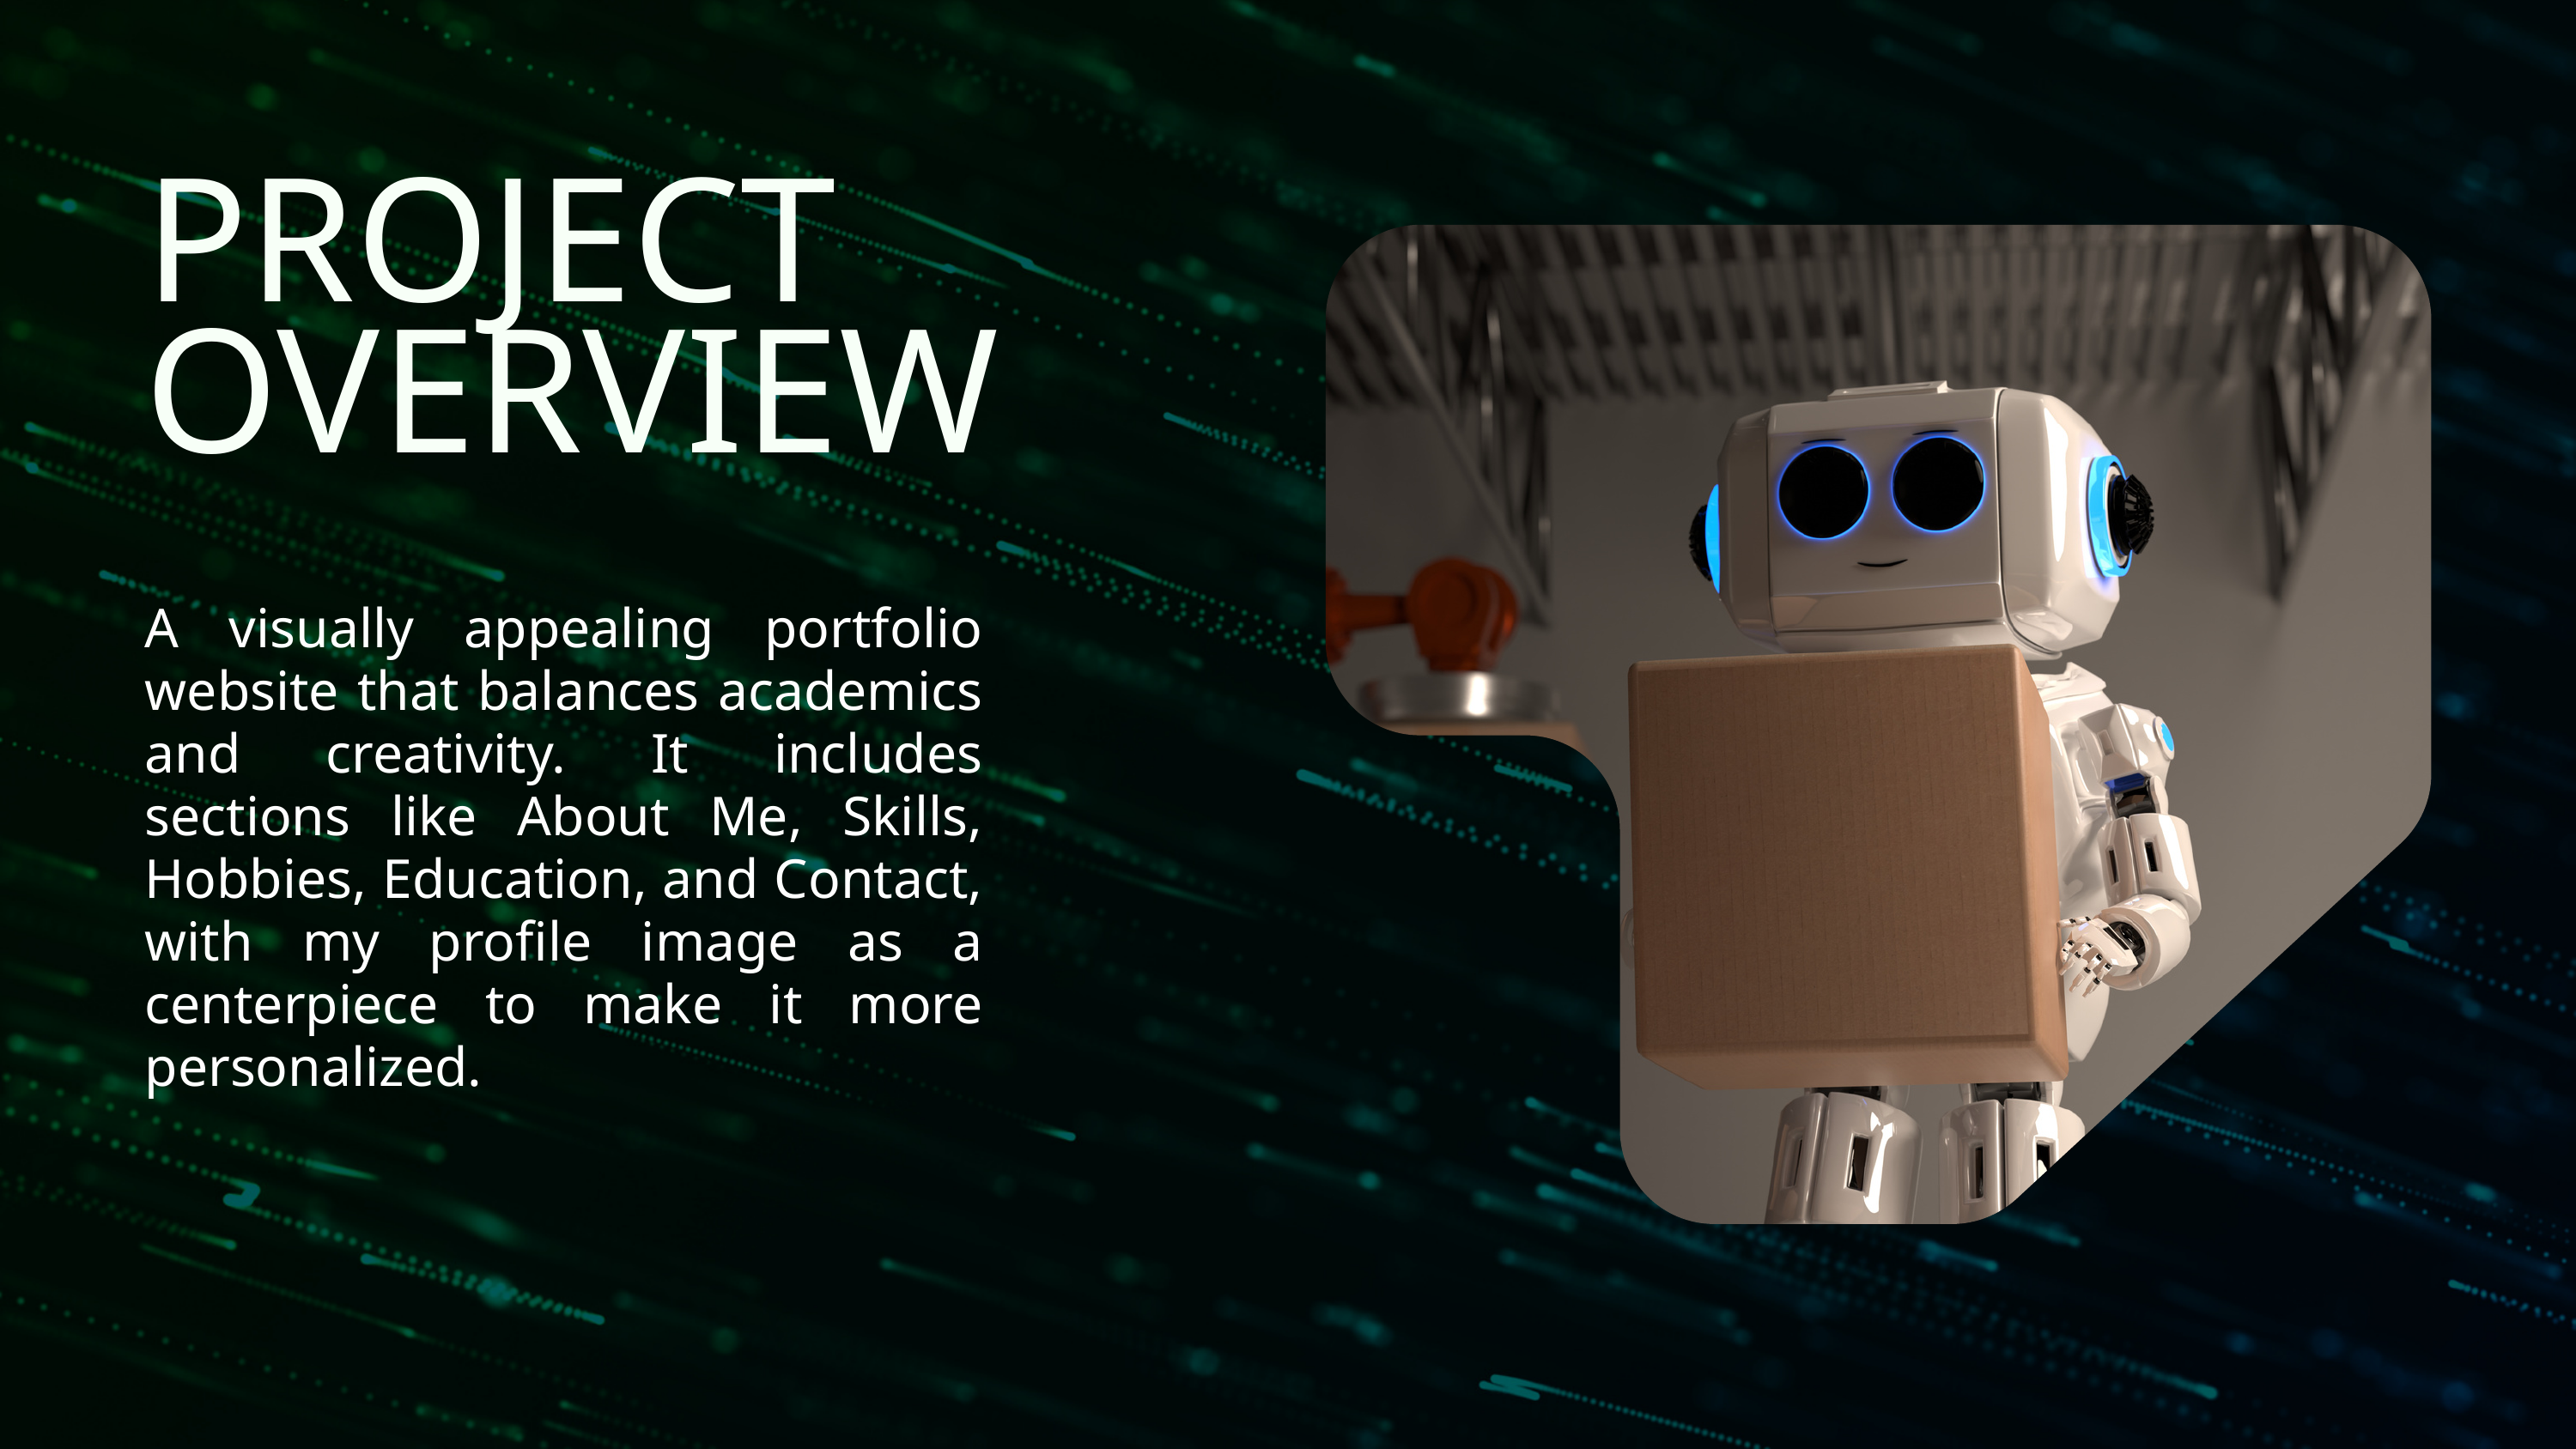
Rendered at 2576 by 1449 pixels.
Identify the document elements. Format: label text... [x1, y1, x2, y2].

text_box [0, 0, 2576, 1449]
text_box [1325, 224, 2432, 1224]
text_box A visually appealing portfolio website that balances academics and creativity. It includes sections like About Me, Skills, Hobbies, Education, and Contact, with my profile image as a centerpiece to make it more personalized. [144, 595, 984, 1098]
text_box PROJECT OVERVIEW [144, 185, 1408, 488]
